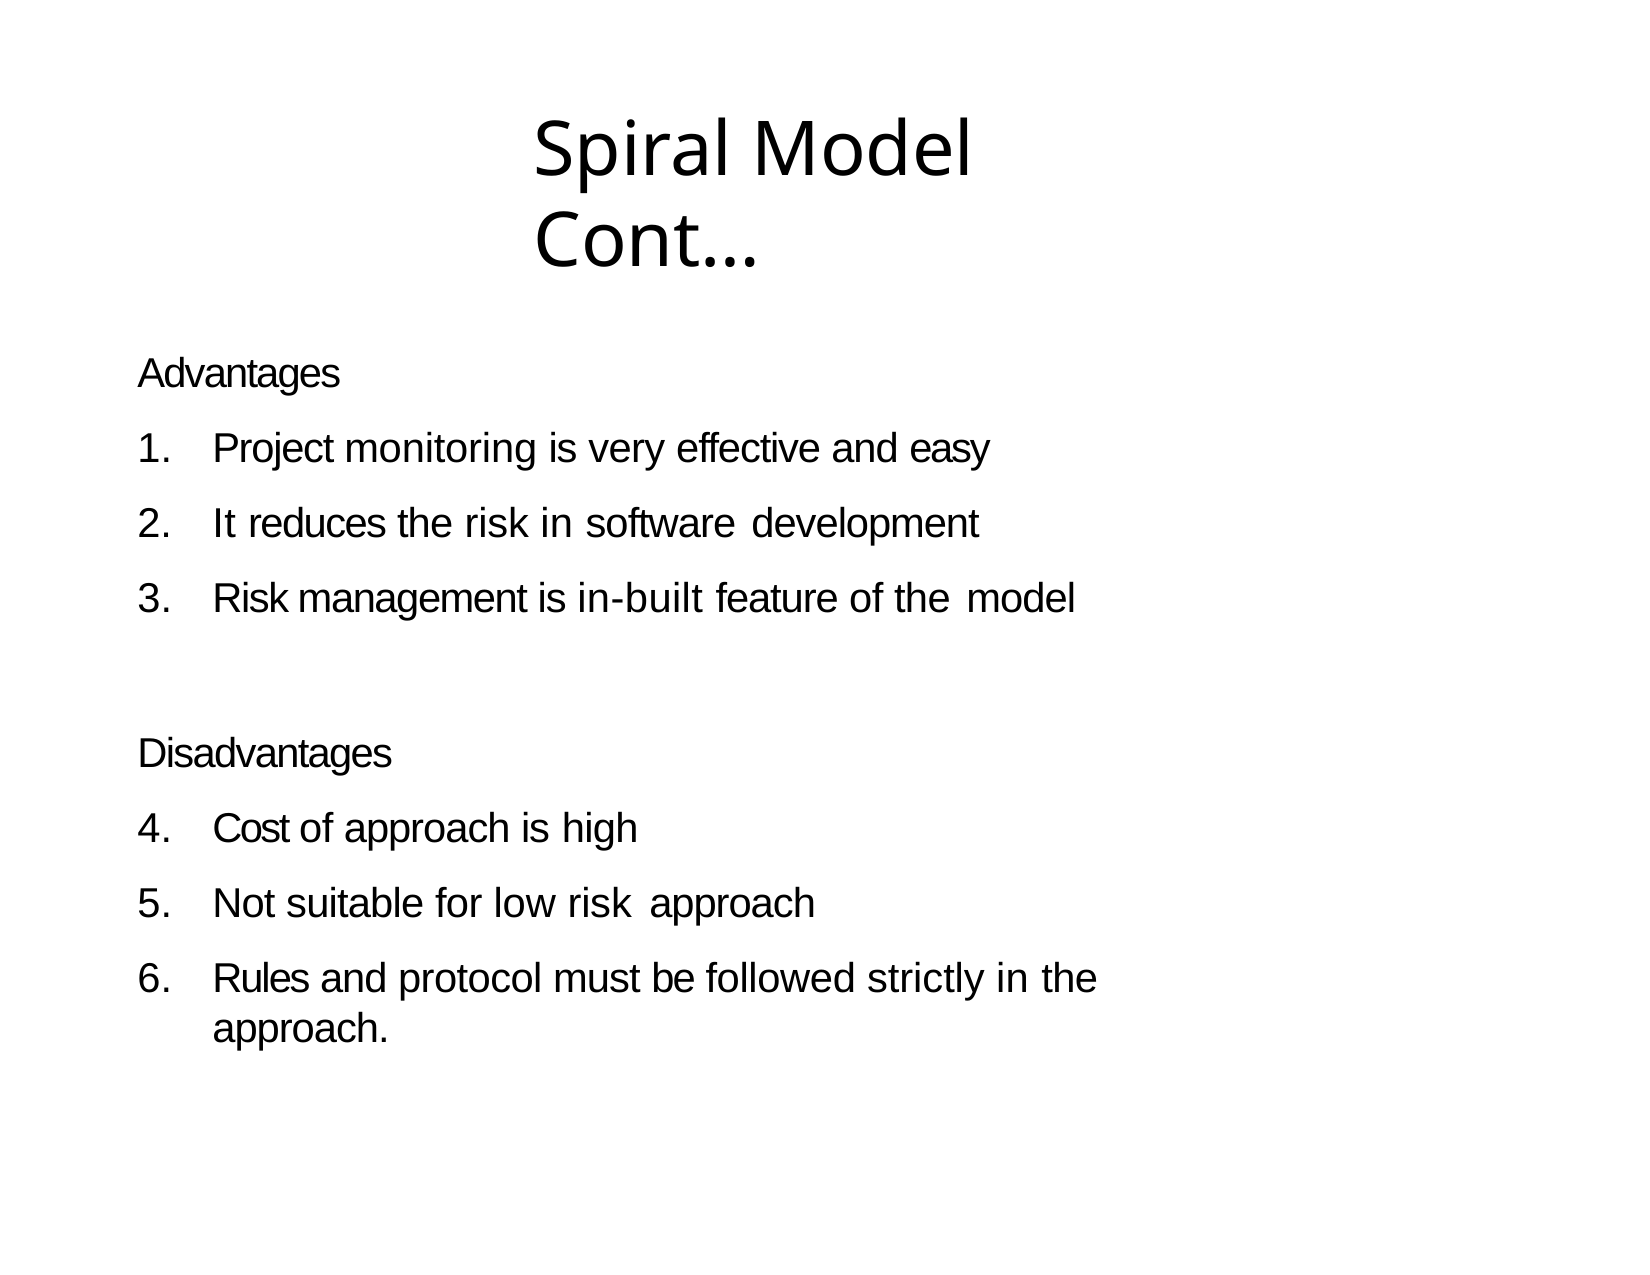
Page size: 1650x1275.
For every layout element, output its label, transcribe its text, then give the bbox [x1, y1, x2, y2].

text_box Advantages Project monitoring is very effective and easy It reduces the risk in software development Risk management is in-built feature of the model Disadvantages Cost of approach is high Not suitable for low risk approach Rules and protocol must be followed strictly in the approach. [135, 319, 1289, 1051]
title Spiral Model Cont… [531, 82, 1122, 298]
